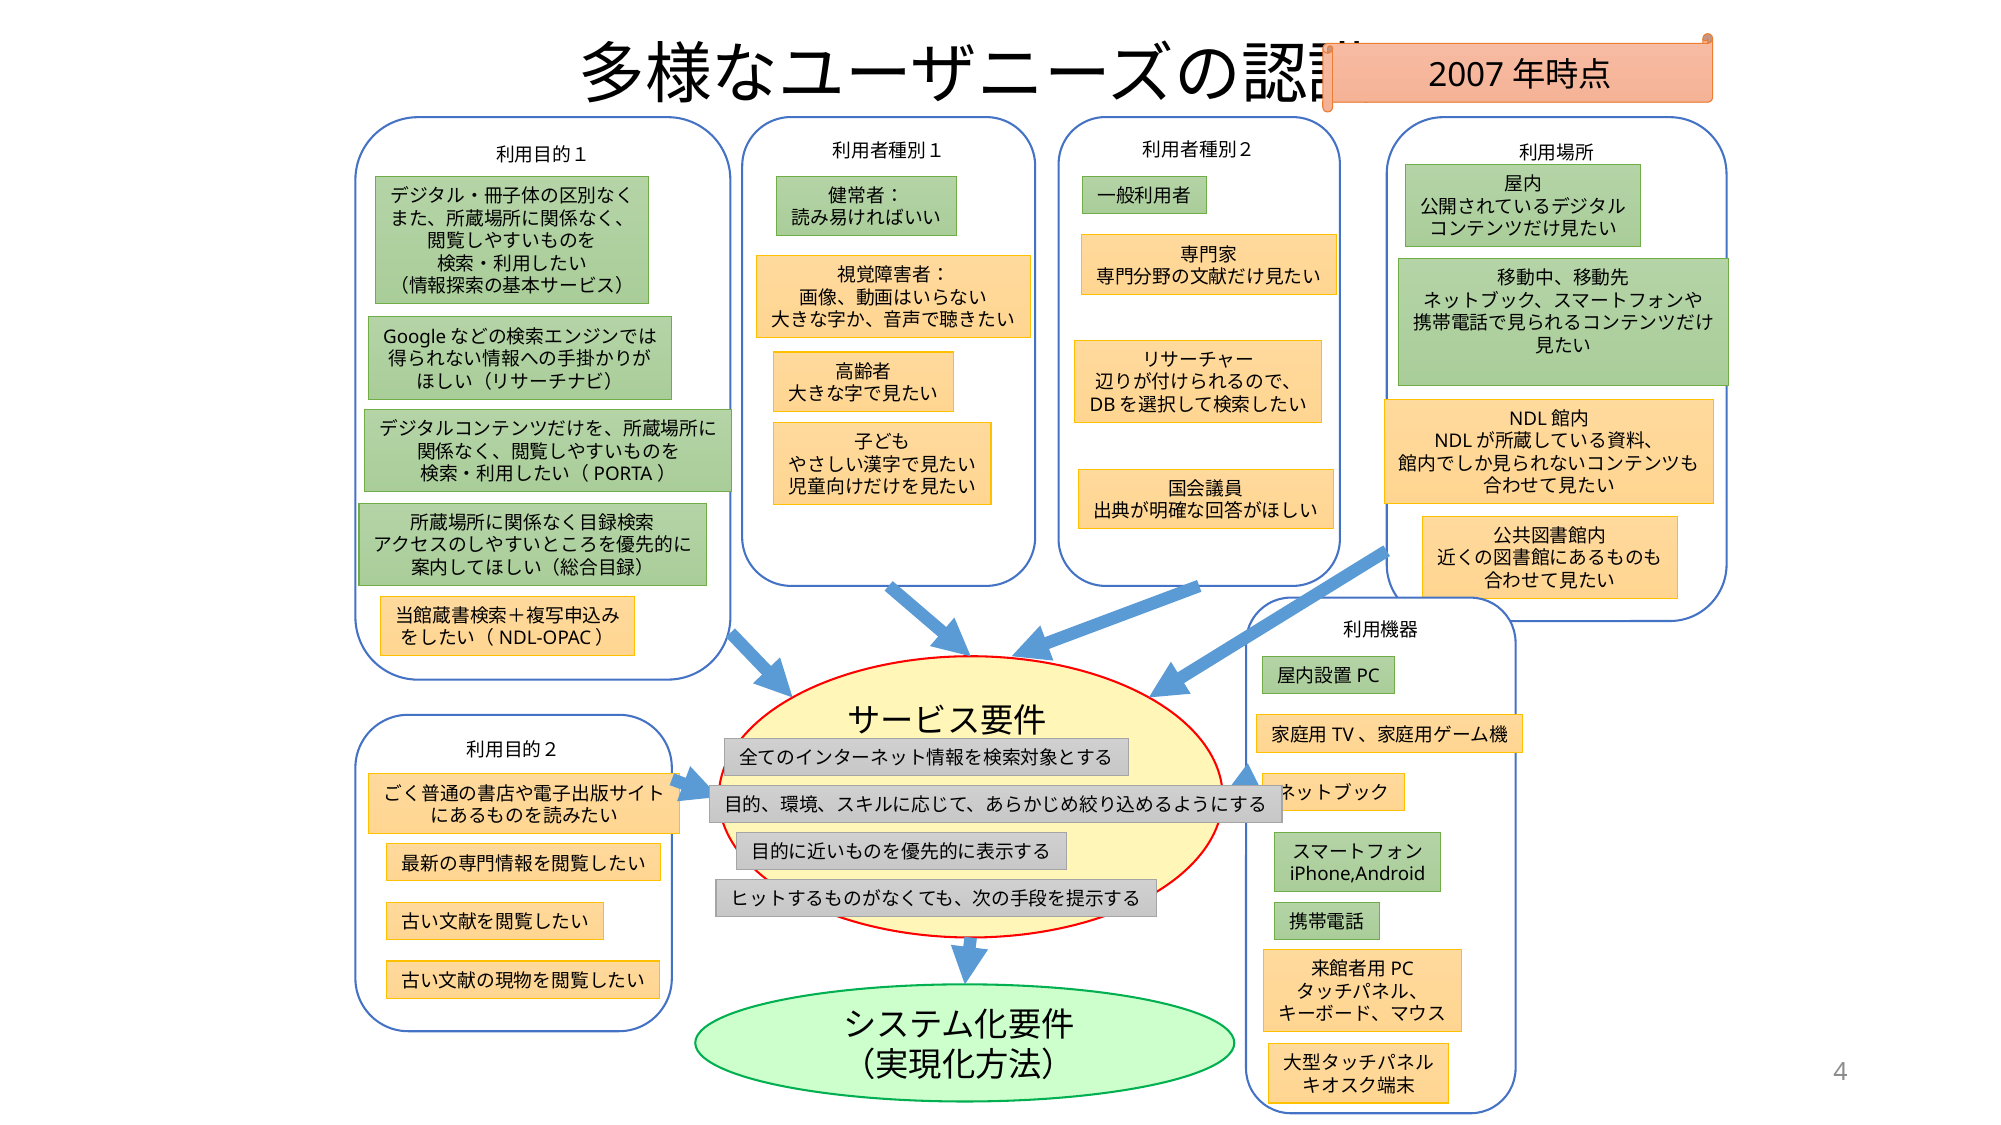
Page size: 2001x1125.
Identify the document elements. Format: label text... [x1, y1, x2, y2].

text_box 古い文献の現物を閲覧したい [386, 960, 660, 999]
text_box [719, 692, 1223, 785]
text_box 家庭用TV、家庭用ゲーム機 [1256, 714, 1523, 753]
text_box 携帯電話 [1274, 902, 1380, 940]
text_box サービス要件 [824, 691, 1071, 738]
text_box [944, 957, 992, 964]
text_box 利用機器 [1244, 596, 1517, 1115]
text_box システム化要件 （実現化方法） [812, 996, 1106, 1091]
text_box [671, 779, 719, 797]
text_box デジタルコンテンツだけを、所蔵場所に 関係なく、閲覧しやすいものを 検索・利用したい（PORTA） [364, 409, 732, 492]
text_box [1070, 527, 1141, 715]
text_box ごく普通の書店や電子出版サイト にあるものを読みたい [368, 773, 680, 834]
text_box 目的に近いものを優先的に表示する [736, 832, 1067, 870]
text_box 来館者用PC タッチパネル、 キーボード、マウス [1263, 949, 1462, 1032]
text_box 所蔵場所に関係なく目録検索 アクセスのしやすいところを優先的に 案内してほしい（総合目録） [358, 503, 707, 586]
text_box 視覚障害者： 画像、動画はいらない 大きな字か、音声で聴きたい [756, 255, 1031, 338]
text_box 最新の専門情報を閲覧したい [386, 843, 661, 881]
text_box 2007年時点 [1322, 33, 1714, 113]
text_box ヒットするものがなくても、次の手段を提示する [715, 879, 1157, 917]
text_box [1148, 550, 1387, 698]
text_box 利用目的２ [354, 713, 673, 1033]
text_box 国会議員 出典が明確な回答がほしい [1078, 469, 1334, 529]
slide_number 4 [1412, 1042, 1863, 1103]
text_box ネットブック [1262, 773, 1405, 811]
text_box 利用者種別１ [741, 116, 1037, 587]
text_box 一般利用者 [1082, 176, 1207, 214]
text_box [836, 917, 1105, 939]
slide_number 53 [1704, 35, 1711, 42]
text_box 大型タッチパネル キオスク端末 [1268, 1043, 1449, 1104]
text_box 利用目的１ [354, 116, 732, 681]
text_box 屋内設置PC [1387, 656, 1395, 694]
text_box 専門家 専門分野の文献だけ見たい [1081, 234, 1337, 295]
text_box 子ども やさしい漢字で見たい 児童向けだけを見たい [773, 422, 992, 505]
text_box 古い文献を閲覧したい [386, 902, 604, 940]
text_box 公共図書館内 近くの図書館にあるものも 合わせて見たい [1422, 516, 1678, 599]
text_box 屋内 公開されているデジタル コンテンツだけ見たい [1405, 164, 1641, 247]
text_box デジタル・冊子体の区別なく また、所蔵場所に関係なく、 閲覧しやすいものを 検索・利用したい （情報探索の基本サービス） [375, 176, 649, 304]
text_box 全てのインターネット情報を検索対象とする [724, 738, 1129, 776]
text_box リサーチャー 辺りが付けられるので、 DBを選択して検索したい [1074, 340, 1322, 423]
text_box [894, 580, 965, 663]
text_box Googleなどの検索エンジンでは 得られない情報への手掛かりが ほしい（リサーチナビ） [368, 316, 672, 400]
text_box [729, 634, 794, 697]
title 多様なユーザニーズの認識 [285, 46, 1322, 106]
text_box [740, 655, 1070, 738]
text_box 利用者種別２ [1057, 116, 1341, 587]
text_box [694, 983, 1236, 1103]
text_box 目的、環境、スキルに応じて、あらかじめ絞り込めるようにする [709, 785, 1283, 823]
text_box スマートフォン iPhone,Android [1274, 832, 1441, 892]
text_box 高齢者 大きな字で見たい [773, 351, 954, 412]
text_box 移動中、移動先 ネットブック、スマートフォンや 携帯電話で見られるコンテンツだけ 見たい [1398, 258, 1729, 386]
text_box 健常者： 読み易ければいい [776, 176, 957, 236]
text_box 利用場所 [1385, 116, 1728, 623]
text_box 当館蔵書検索＋複写申込み をしたい（NDL-OPAC） [380, 596, 635, 656]
text_box [722, 823, 1220, 893]
text_box NDL館内 NDLが所蔵している資料、 館内でしか見られないコンテンツも 合わせて見たい [1384, 399, 1714, 504]
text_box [1222, 785, 1247, 797]
